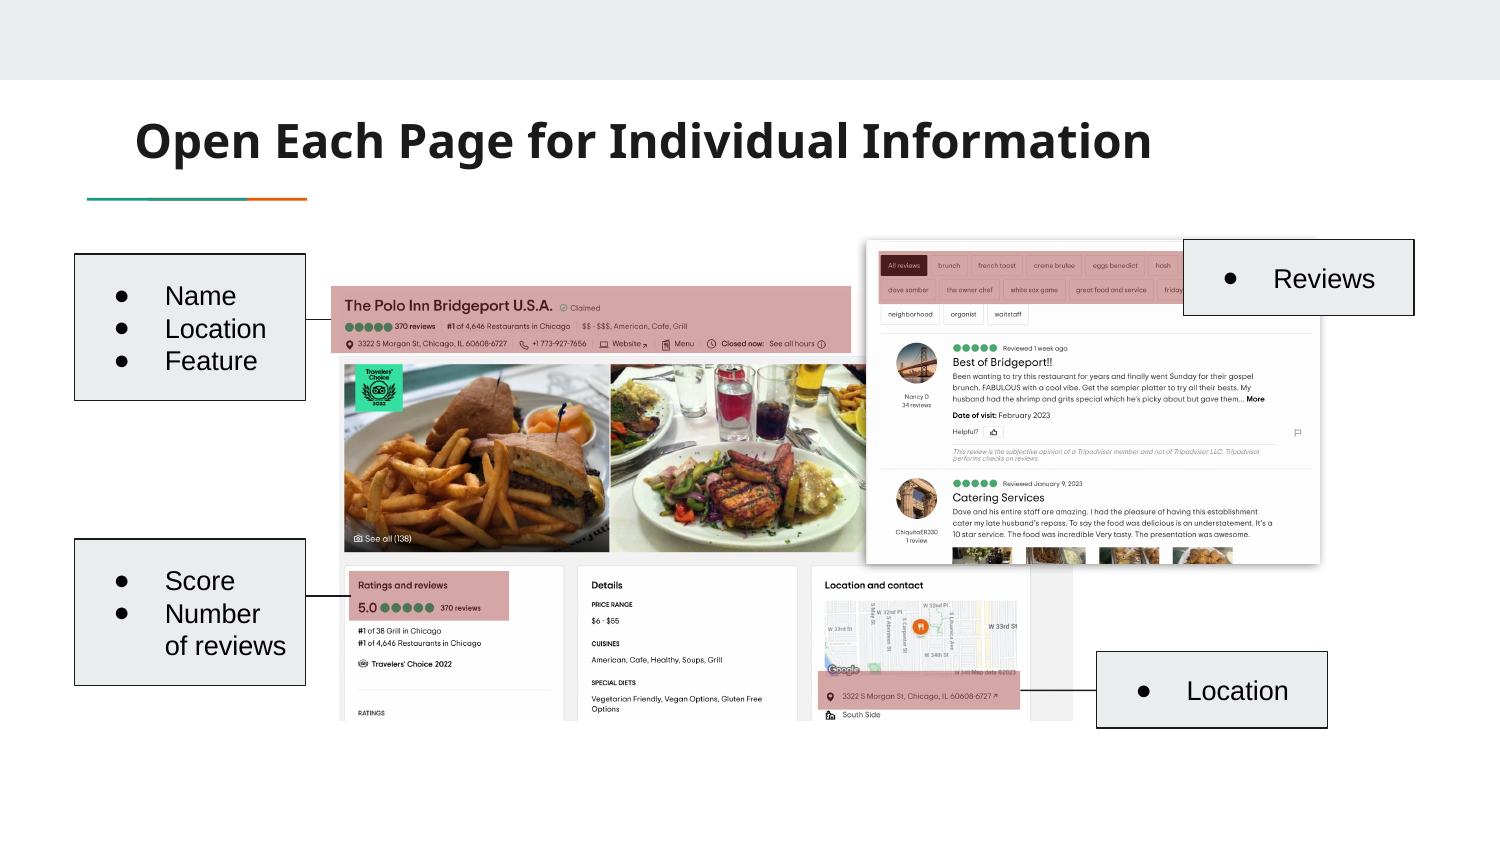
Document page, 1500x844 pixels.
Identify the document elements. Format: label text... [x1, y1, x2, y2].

text_box Score Number of reviews [74, 539, 306, 686]
text_box Reviews [1320, 239, 1415, 316]
picture [339, 240, 1320, 721]
text_box Name Location Feature [74, 254, 306, 401]
text_box [331, 286, 852, 323]
title Open Each Page for Individual Information [119, 96, 1381, 185]
text_box Location [1096, 651, 1328, 728]
